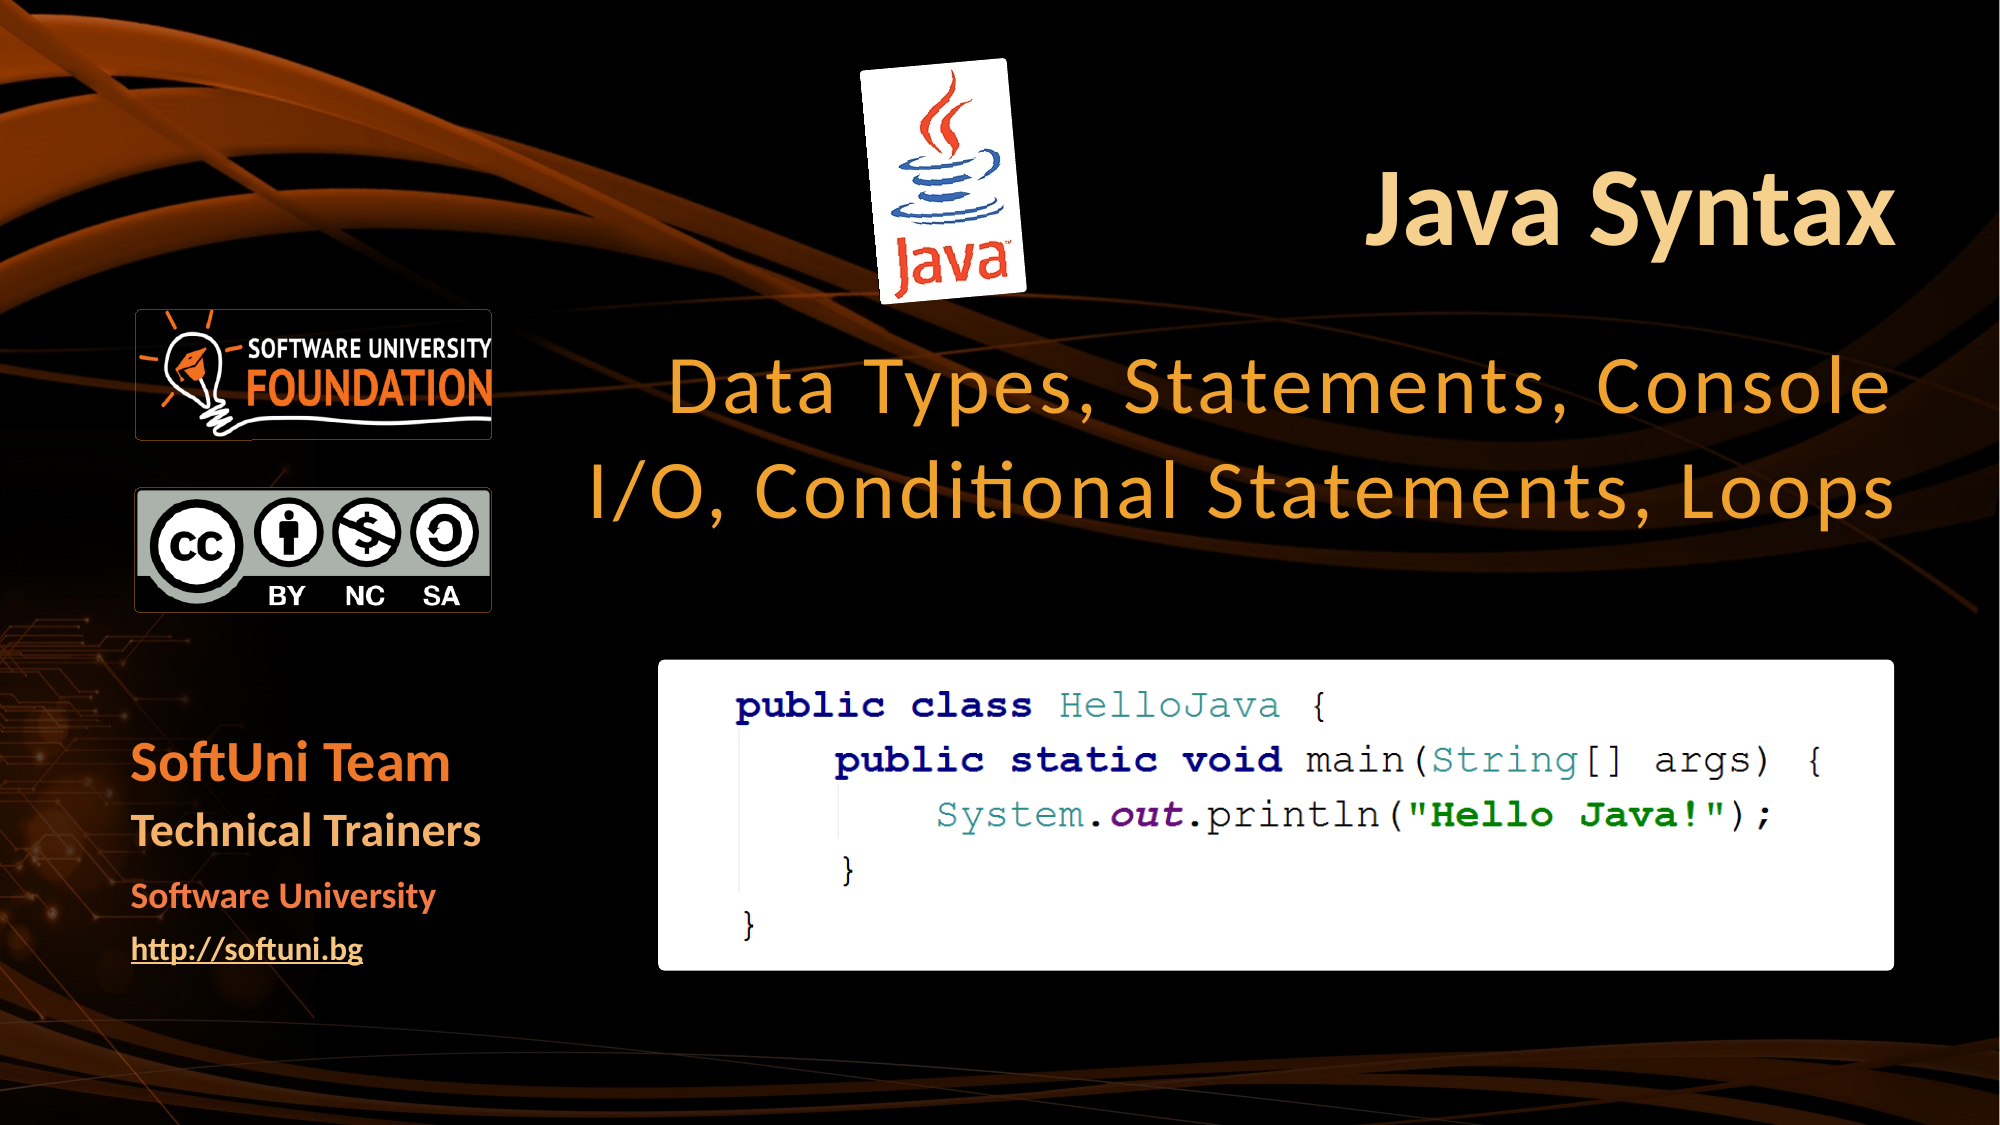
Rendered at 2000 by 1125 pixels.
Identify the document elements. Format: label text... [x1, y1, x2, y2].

list Technical Trainers [124, 789, 648, 862]
list Software University [124, 862, 648, 918]
list SoftUni Team [124, 712, 648, 789]
title Java Syntax [563, 87, 1898, 324]
list http://softuni.bg [124, 918, 648, 973]
picture [0, 0, 2000, 1125]
subtitle Data Types, Statements, Console I/O, Conditional Statements, Loops [563, 324, 1898, 620]
